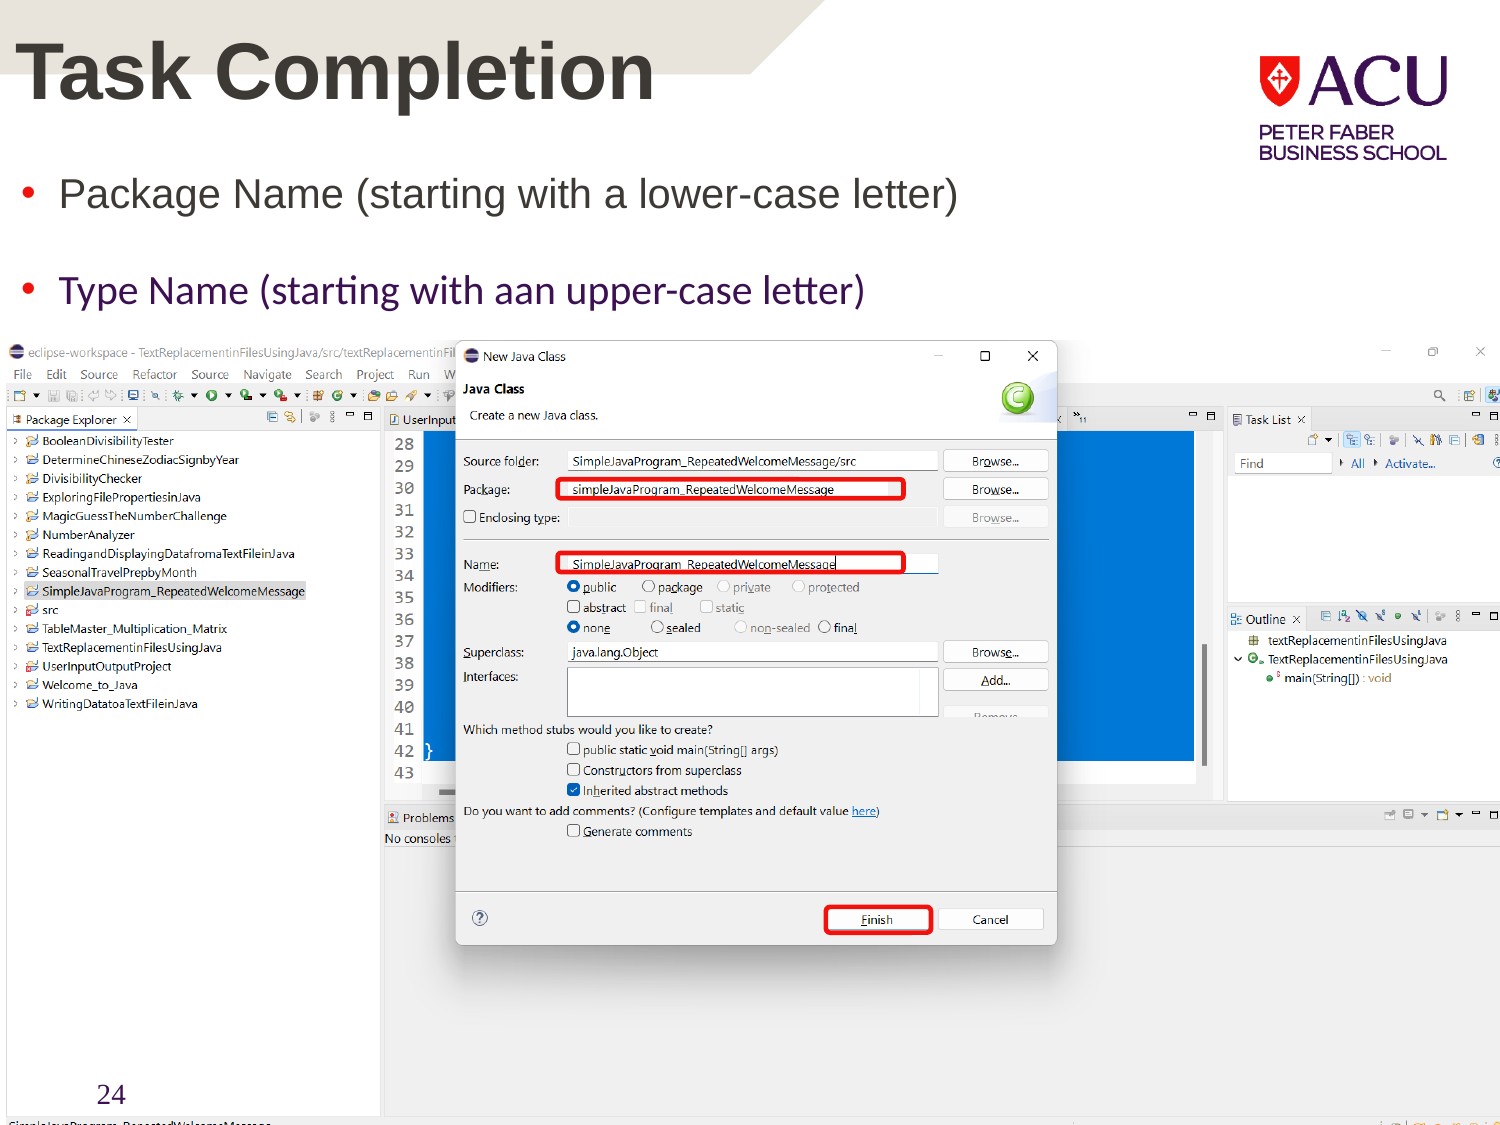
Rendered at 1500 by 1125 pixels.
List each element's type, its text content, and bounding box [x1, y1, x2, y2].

picture [1275, 41, 1466, 134]
title Task Completion [0, 0, 1275, 135]
picture [5, 340, 1500, 1125]
list Package Name (starting with a lower-case letter) Type Name (starting with aan upper-case letter) [6, 134, 1494, 340]
